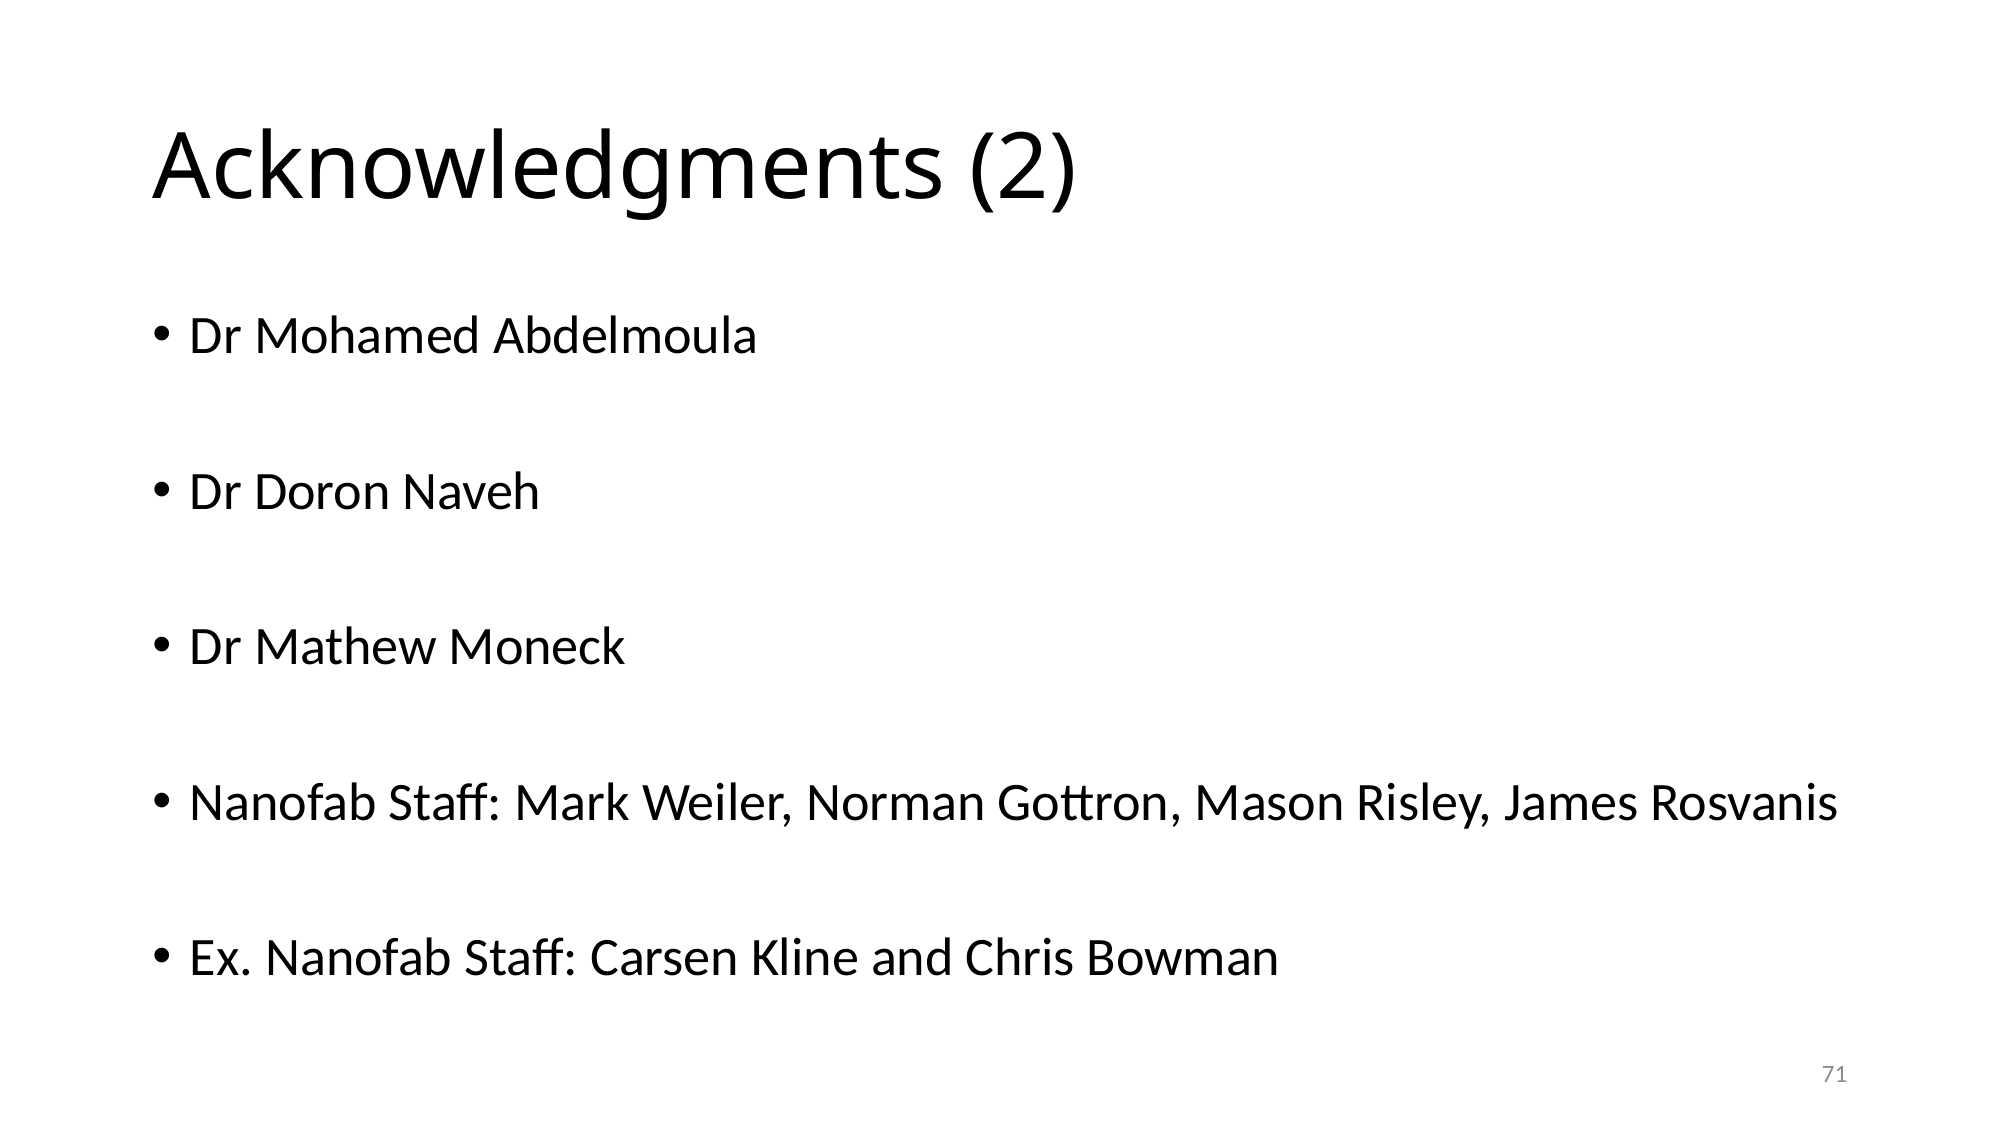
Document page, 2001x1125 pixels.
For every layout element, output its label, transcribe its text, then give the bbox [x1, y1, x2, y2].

slide_number 71 [1412, 1042, 1863, 1103]
title Acknowledgments (2) [137, 59, 1863, 278]
list Dr Mohamed Abdelmoula Dr Doron Naveh Dr Mathew Moneck Nanofab Staff: Mark Weiler, Norman Gottron, Mason Risley, James Rosvanis Ex. Nanofab Staff: Carsen Kline and Chris Bowman [137, 299, 1863, 1014]
